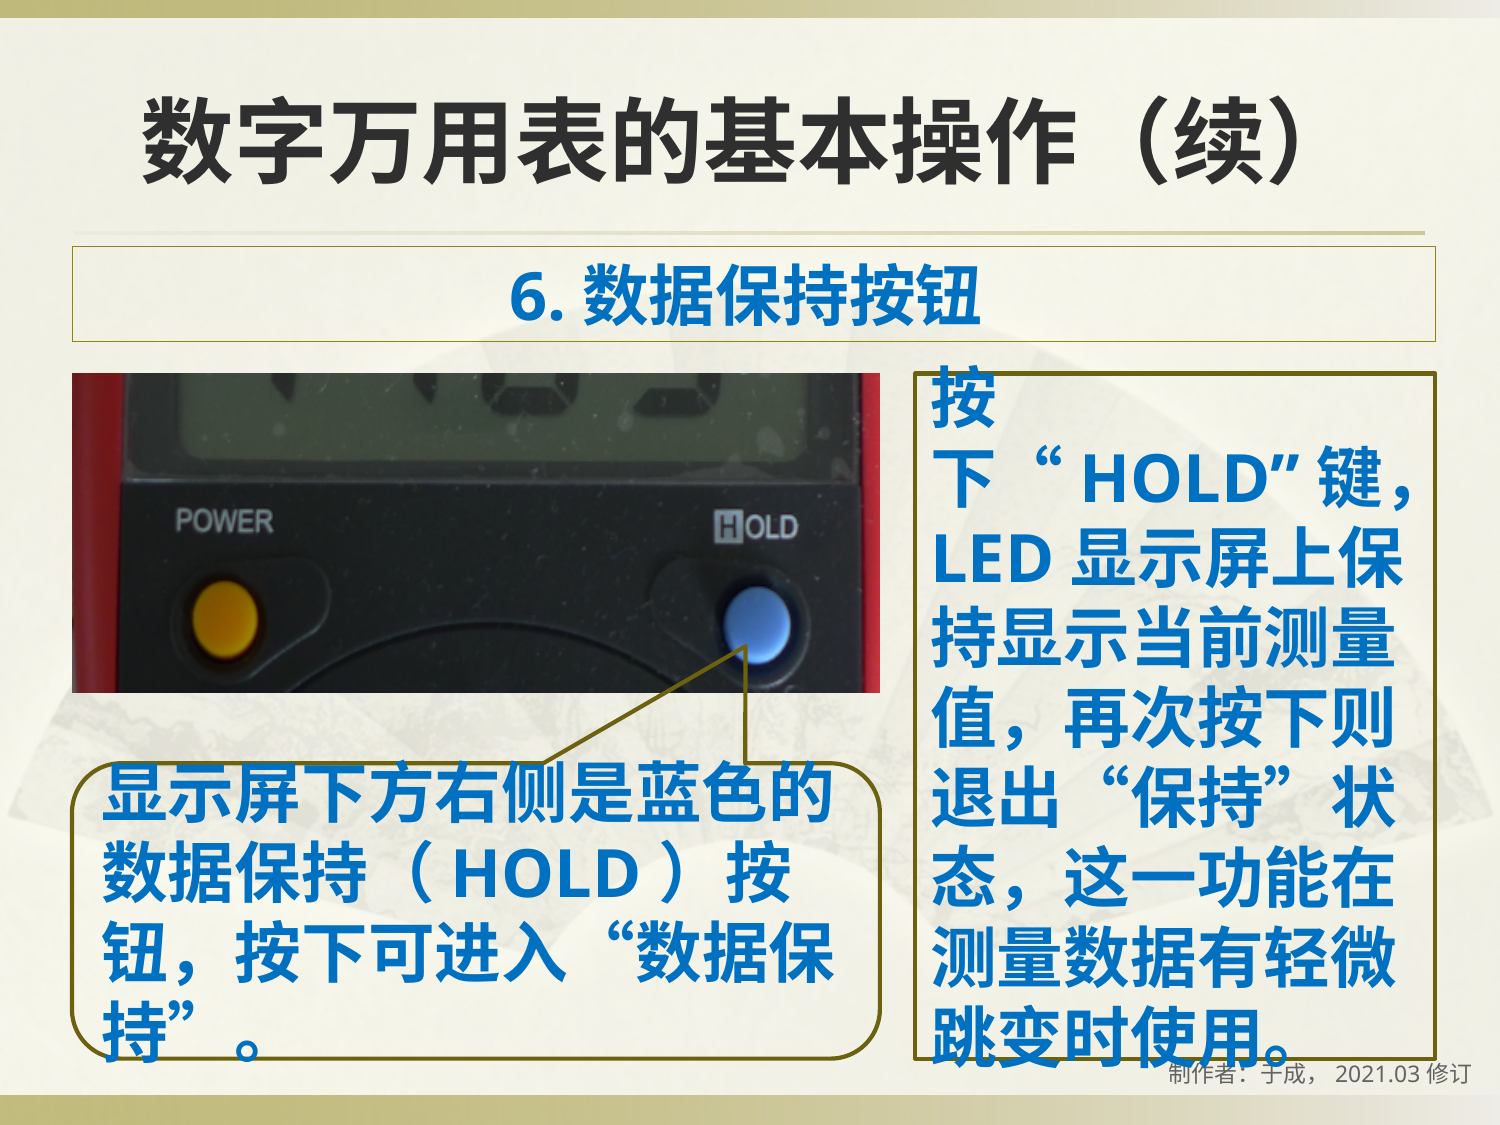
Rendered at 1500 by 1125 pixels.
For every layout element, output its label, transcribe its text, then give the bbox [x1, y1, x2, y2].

title 数字万用表的基本操作（续） [0, 45, 1500, 233]
text_box 显示屏下方右侧是蓝色的数据保持（HOLD）按钮，按下可进入“数据保持”。 [69, 702, 882, 1061]
text_box 按下“HOLD”键，LED显示屏上保持显示当前测量值，再次按下则退出“保持”状态，这一功能在测量数据有轻微跳变时使用。 [913, 371, 1437, 1061]
footer 制作者：于成，2021.03修订 [874, 1050, 1487, 1097]
picture [71, 372, 881, 693]
text_box 6.数据保持按钮 [72, 246, 1436, 342]
